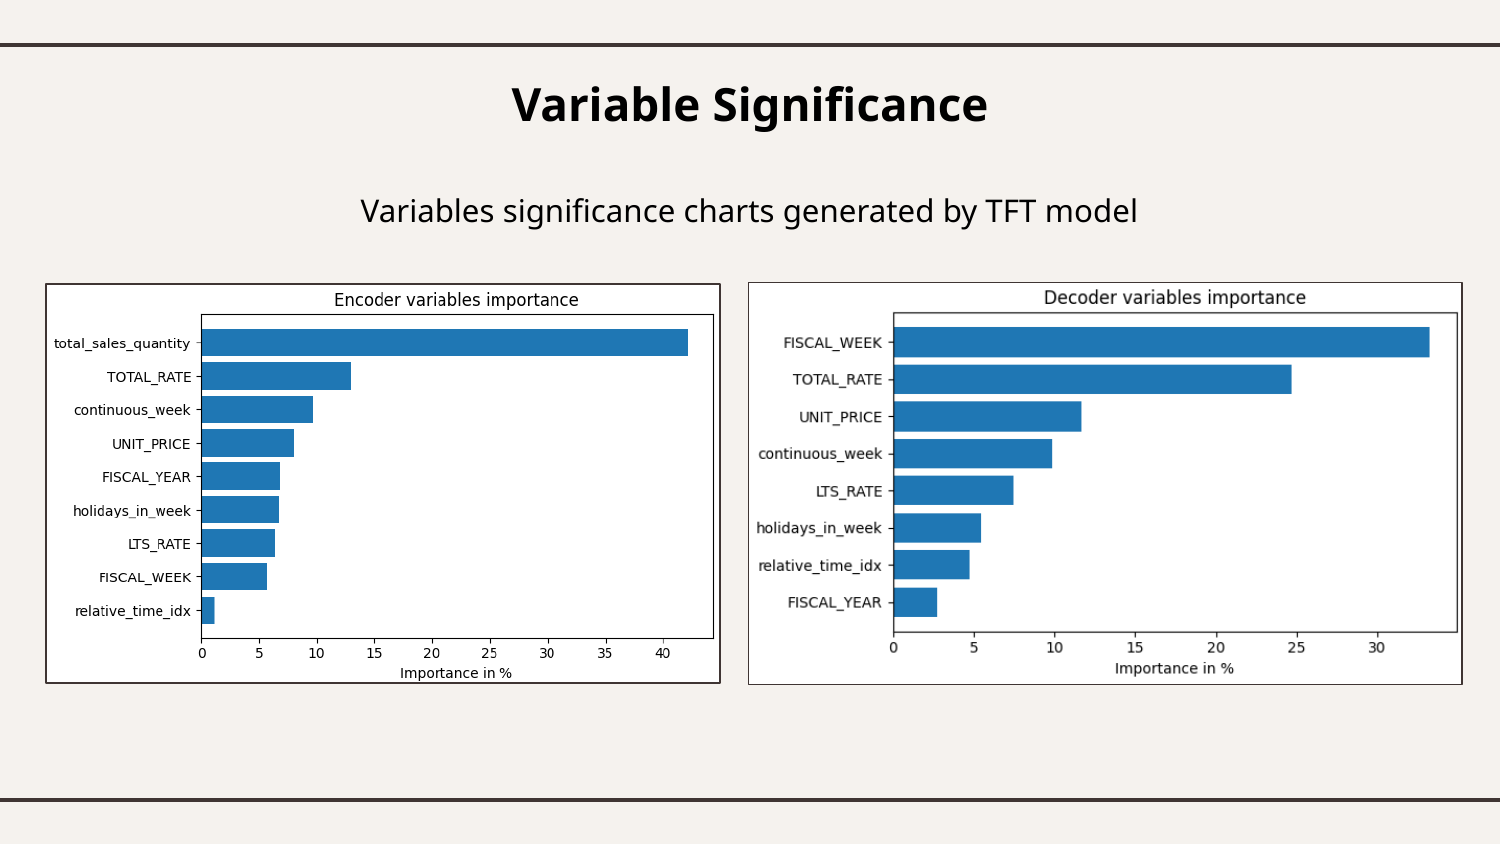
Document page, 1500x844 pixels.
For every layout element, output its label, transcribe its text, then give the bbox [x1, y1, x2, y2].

picture [748, 282, 1462, 685]
text_box Variable Significance [376, 69, 1124, 137]
picture [46, 284, 720, 683]
text_box Variables significance charts generated by TFT model [204, 176, 1296, 231]
